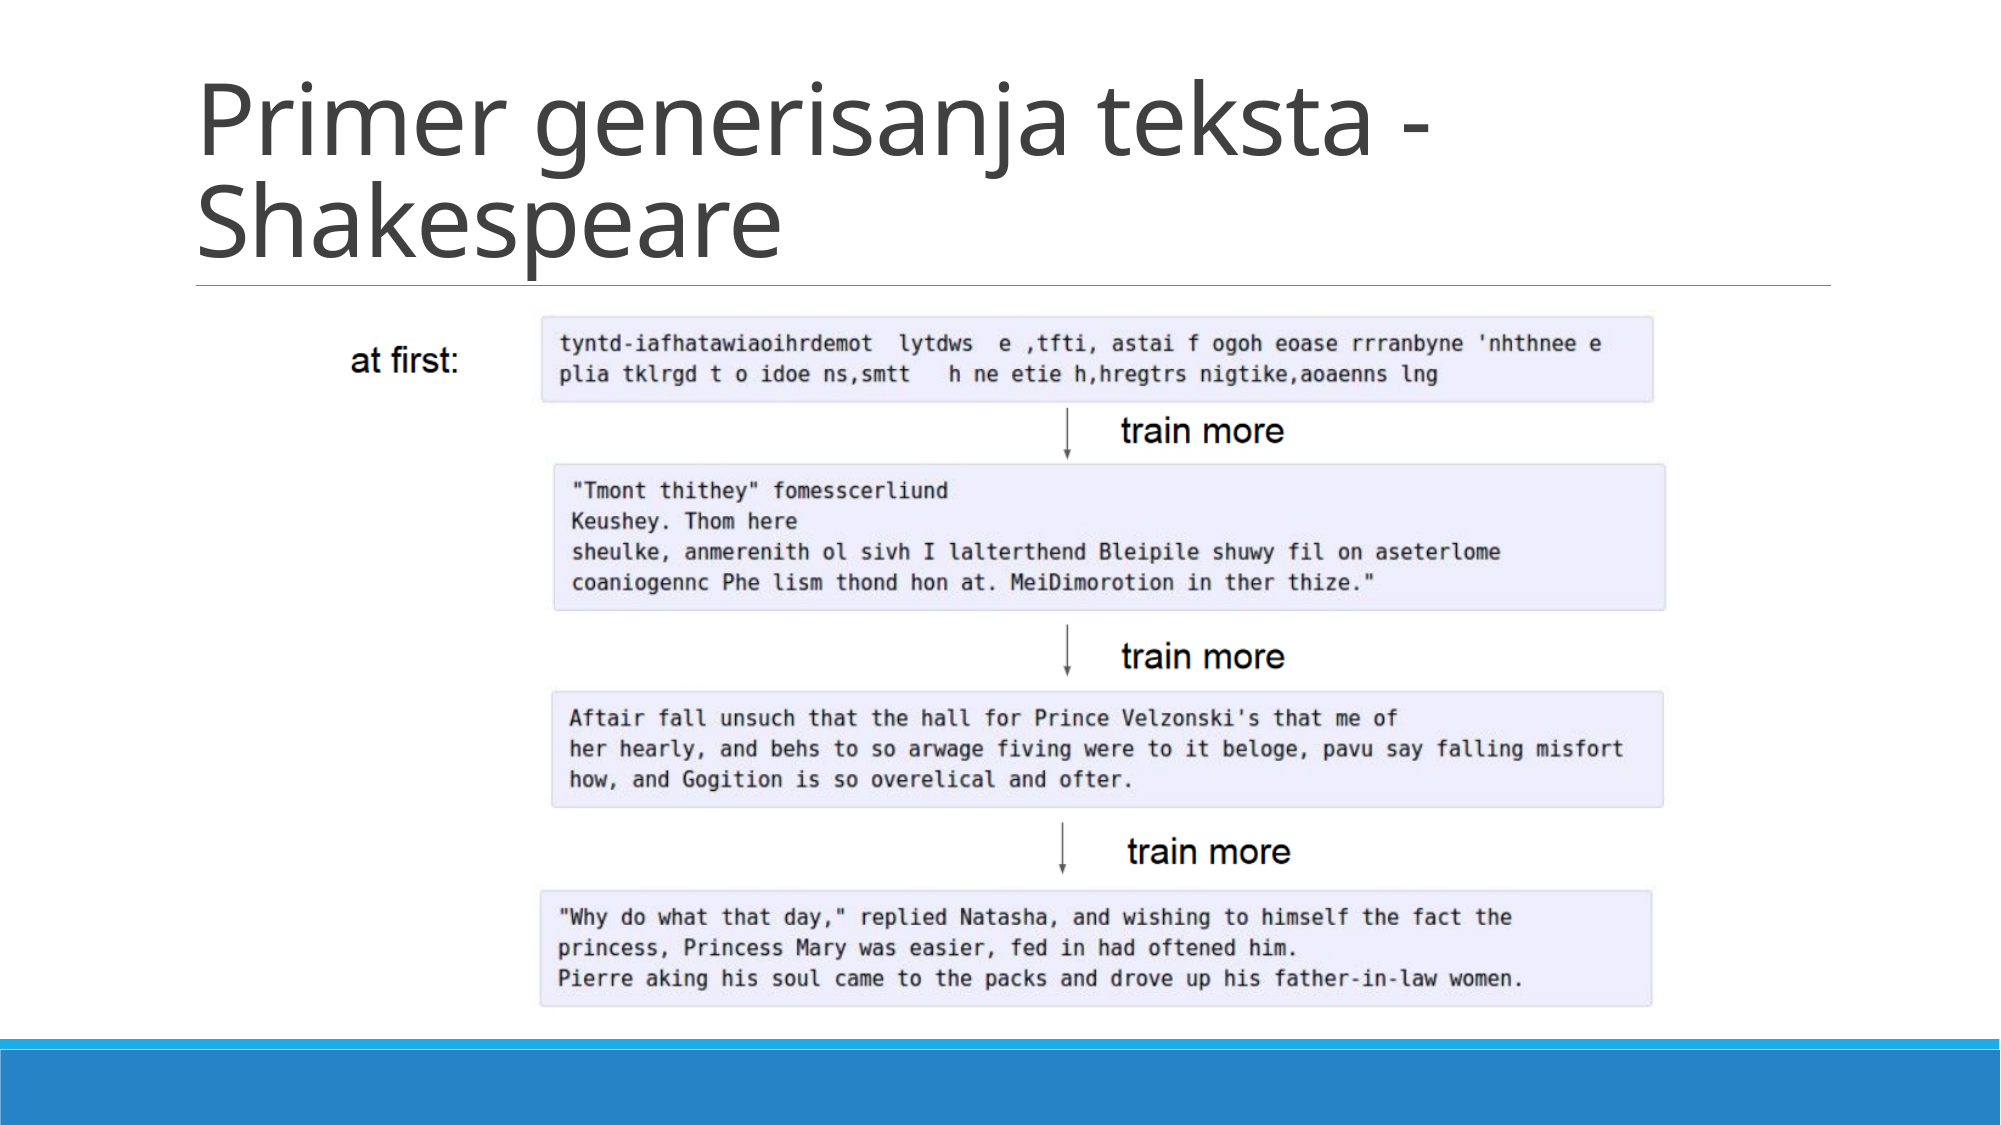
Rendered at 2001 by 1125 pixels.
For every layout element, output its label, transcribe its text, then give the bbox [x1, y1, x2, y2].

picture [335, 300, 1675, 1015]
title Primer generisanja teksta - Shakespeare [180, 47, 1830, 285]
